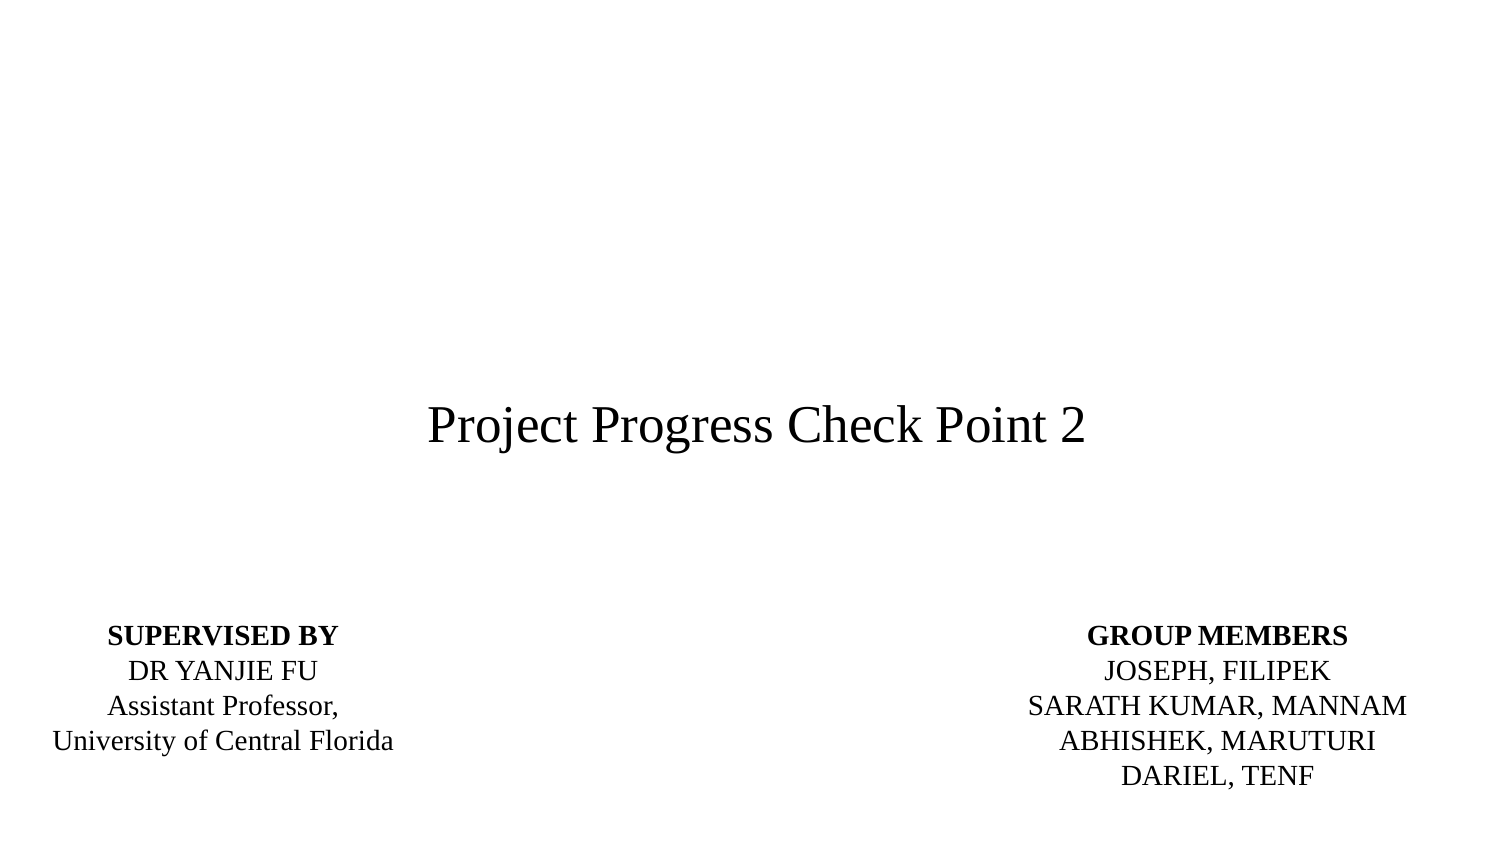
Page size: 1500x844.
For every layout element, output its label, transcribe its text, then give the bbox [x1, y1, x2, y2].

text_box GROUP MEMBERS JOSEPH, FILIPEK SARATH KUMAR, MANNAM ABHISHEK, MARUTURI DARIEL, TENF [778, 601, 1500, 842]
title Project Progress Check Point 2 [58, 374, 1457, 469]
text_box SUPERVISED BY DR YANJIE FU Assistant Professor, University of Central Florida [31, 601, 416, 772]
